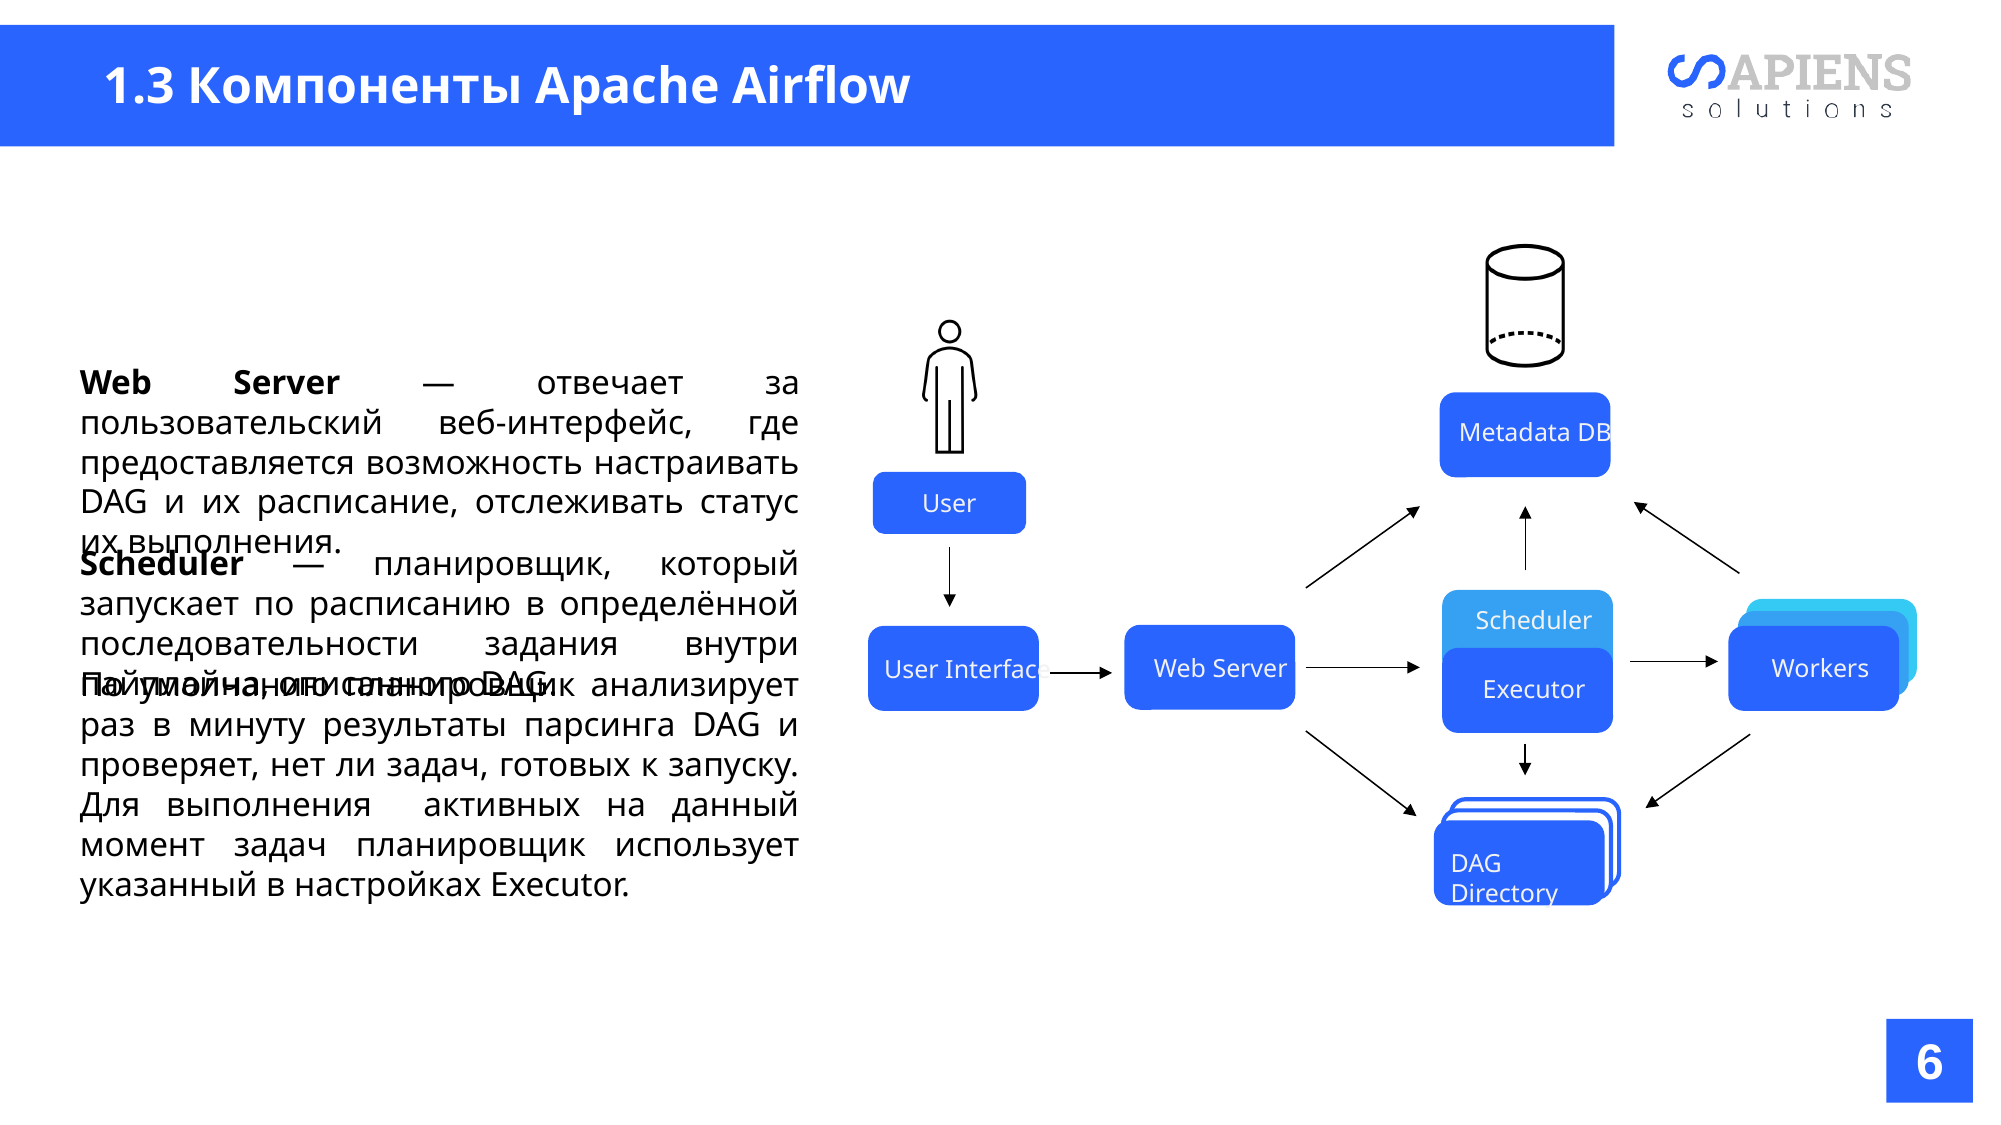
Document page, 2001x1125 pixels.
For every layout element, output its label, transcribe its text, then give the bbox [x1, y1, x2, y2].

text_box [1886, 1018, 1973, 1103]
text_box 6 [1909, 1031, 1951, 1090]
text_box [869, 221, 1951, 904]
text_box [64, 353, 816, 874]
picture [1844, 54, 1882, 90]
picture [1709, 103, 1721, 118]
picture [1825, 103, 1838, 118]
picture [1884, 54, 1911, 91]
text_box 1.3 Компоненты Apache Airflow [101, 51, 975, 114]
